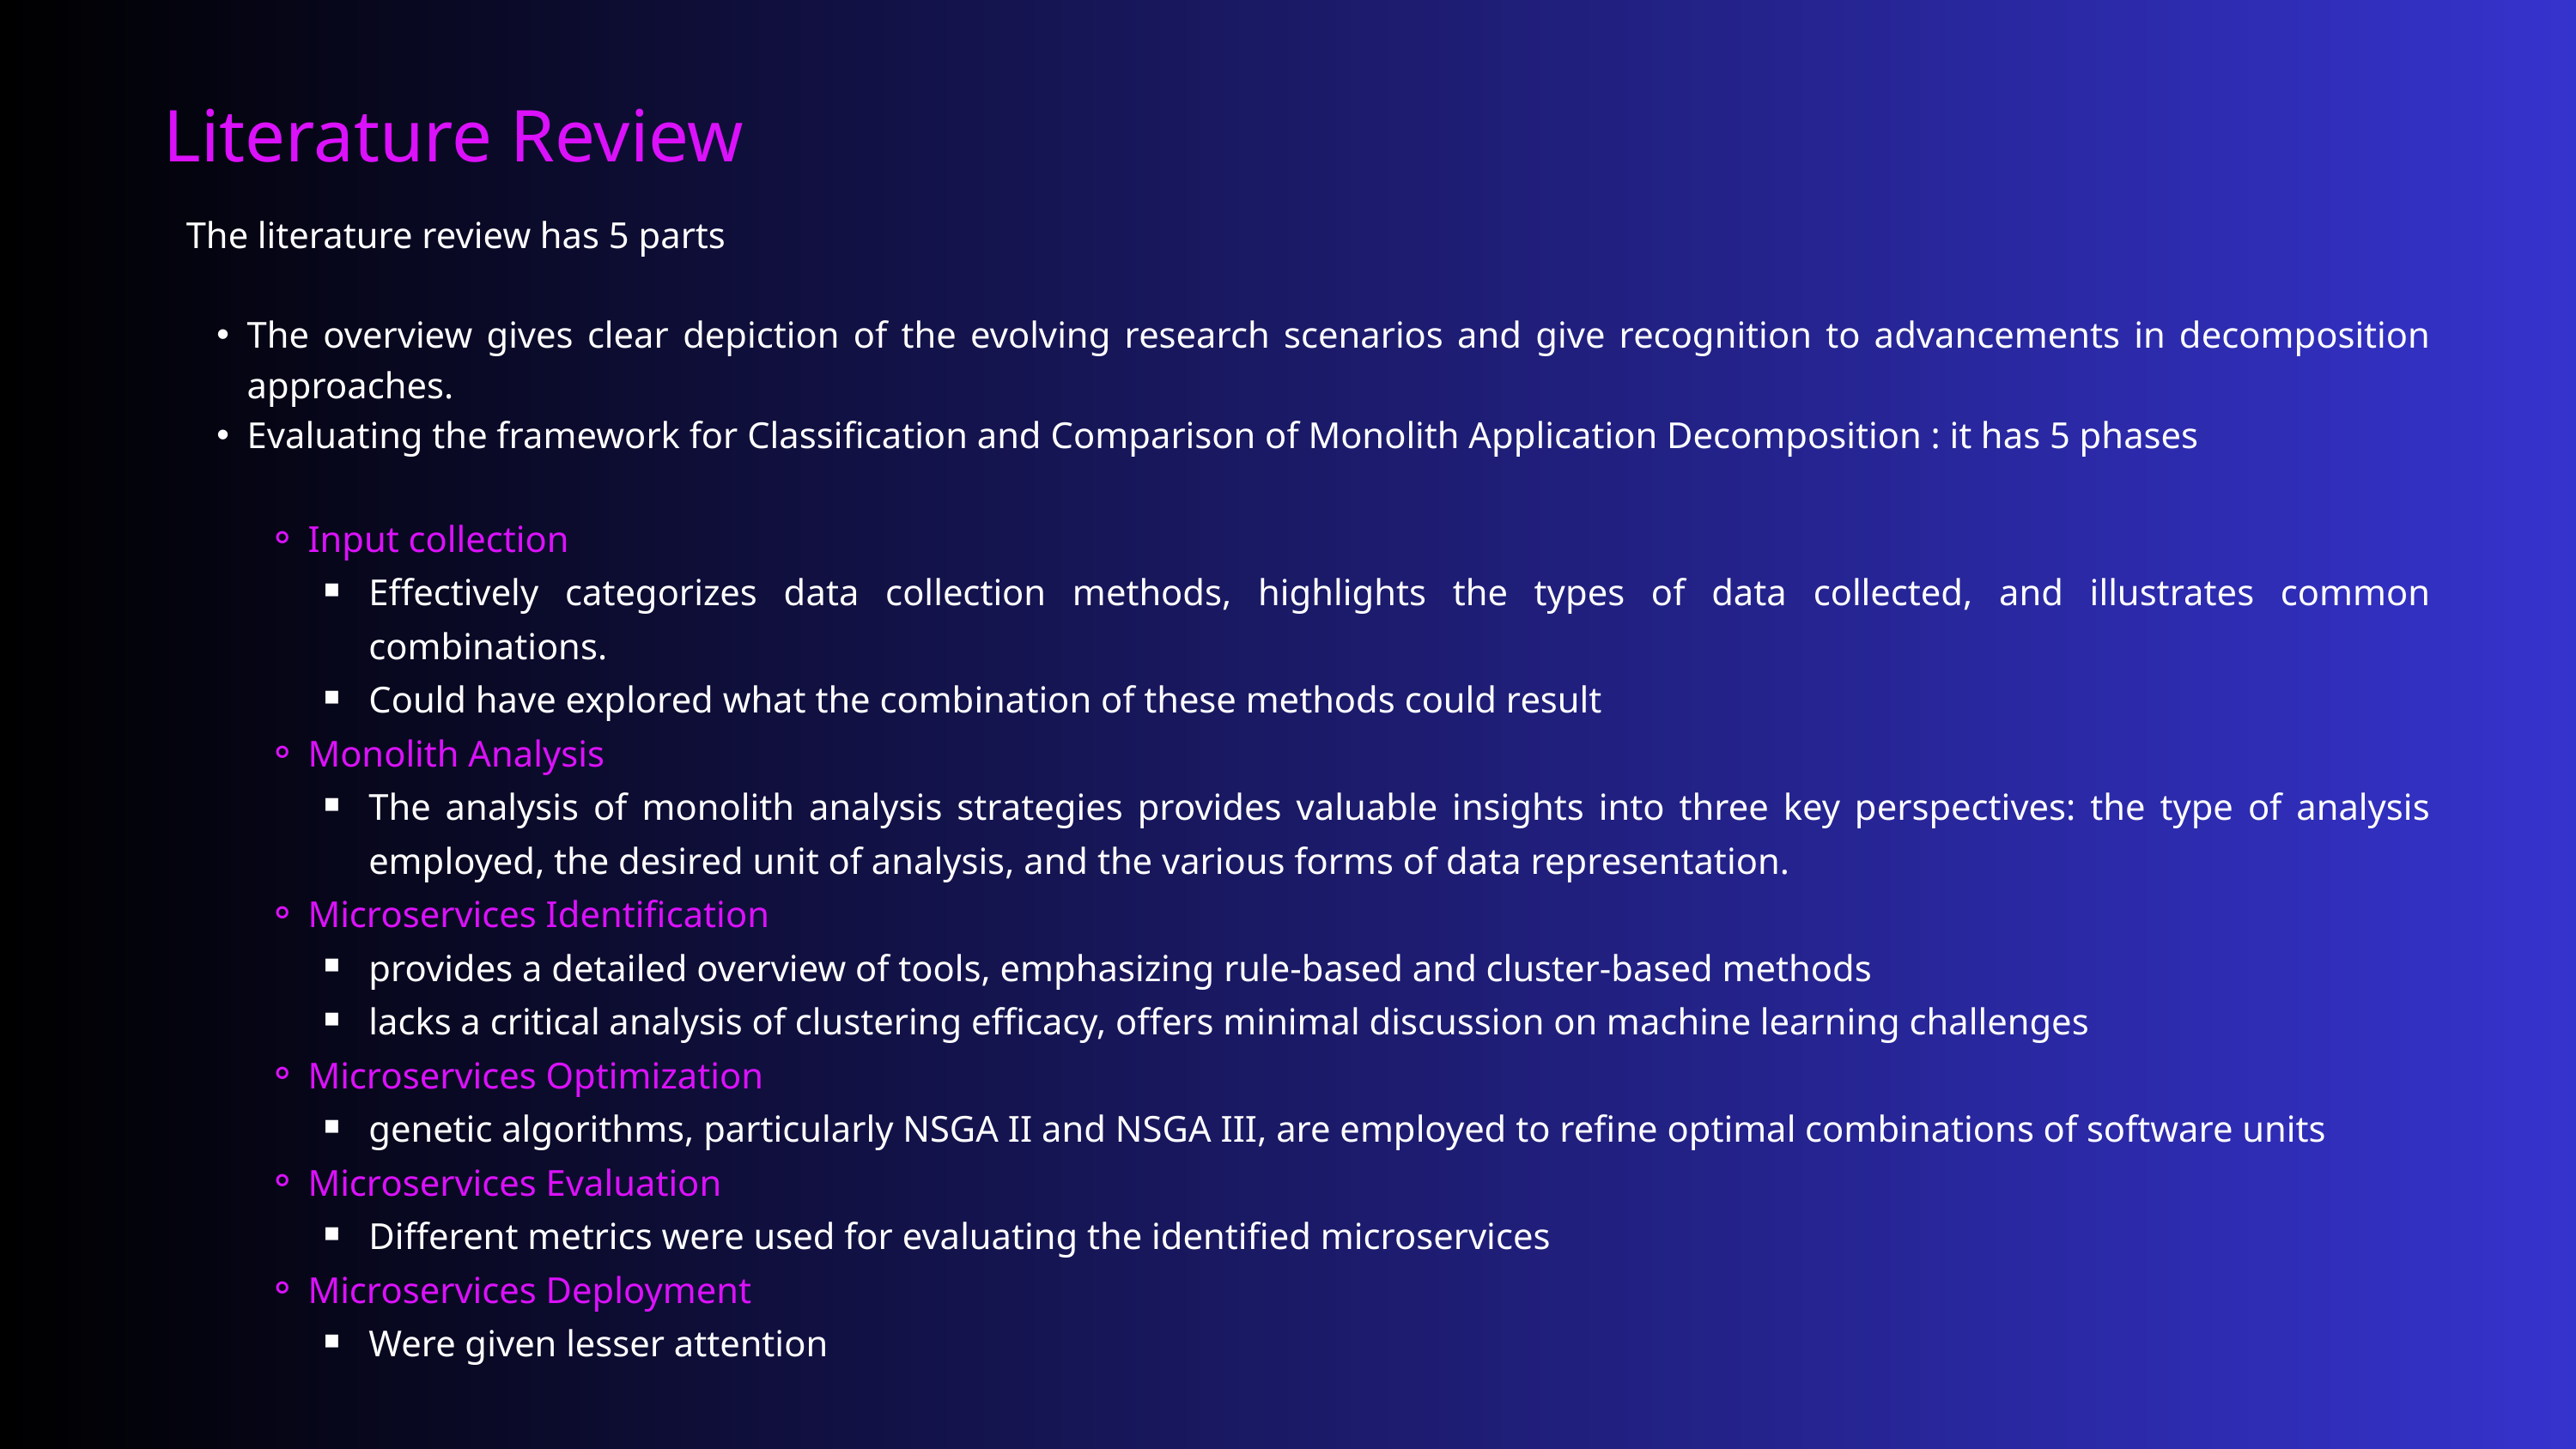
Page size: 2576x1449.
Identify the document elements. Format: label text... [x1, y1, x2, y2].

text_box Literature Review [144, 75, 763, 176]
text_box The literature review has 5 parts The overview gives clear depiction of the evolving research scenarios and give recognition to advancements in decomposition approaches. Evaluating the framework for Classification and Comparison of Monolith Application Decomposition : it has 5 phases Input collection Effectively categorizes data collection methods, highlights the types of data collected, and illustrates common combinations. Could have explored what the combination of these methods could result Monolith Analysis The analysis of monolith analysis strategies provides valuable insights into three key perspectives: the type of analysis employed, the desired unit of analysis, and the various forms of data representation. Microservices Identification provides a detailed overview of tools, emphasizing rule-based and cluster-based methods lacks a critical analysis of clustering efficacy, offers minimal discussion on machine learning challenges Microservices Optimization genetic algorithms, particularly NSGA II and NSGA III, are employed to refine optimal combinations of software units Microservices Evaluation Different metrics were used for evaluating the identified microservices Microservices Deployment Were given lesser attention [185, 205, 2432, 1415]
